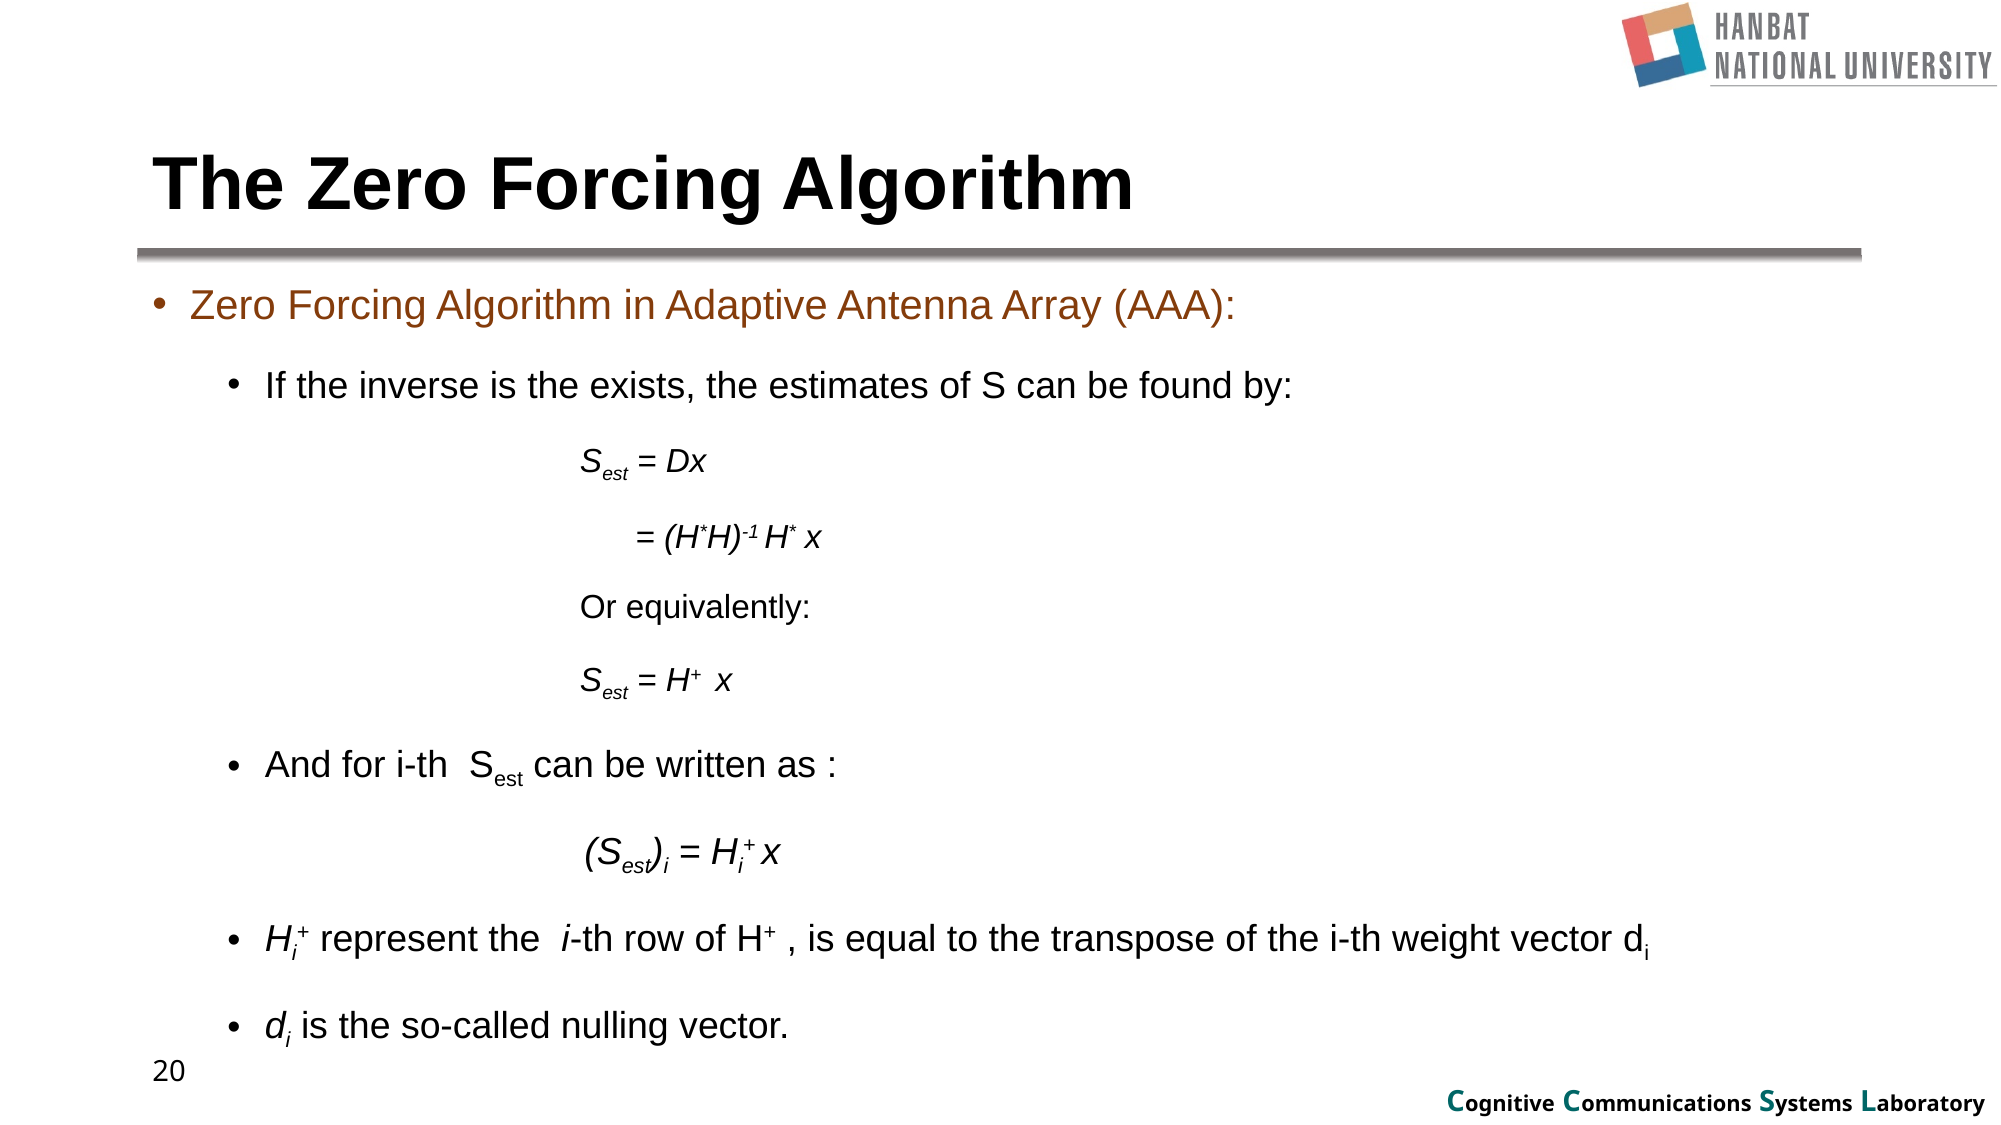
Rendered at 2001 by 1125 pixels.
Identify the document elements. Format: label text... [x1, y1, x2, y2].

picture [1621, 2, 1998, 90]
list Zero Forcing Algorithm in Adaptive Antenna Array (AAA): If the inverse is the exists, the estimates of S can be found by: Sest = Dx = (H*H)-1 H* x Or equivalently: Sest = H+ x And for i-th Sest can be written as : (Sest)i = Hi+ x Hi+ represent the i-th row of H+ , is equal to the transpose of the i-th weight vector di di is the so-called nulling vector. [137, 270, 1863, 1014]
title The Zero Forcing Algorithm [137, 129, 1863, 242]
slide_number 20 [137, 1042, 357, 1103]
